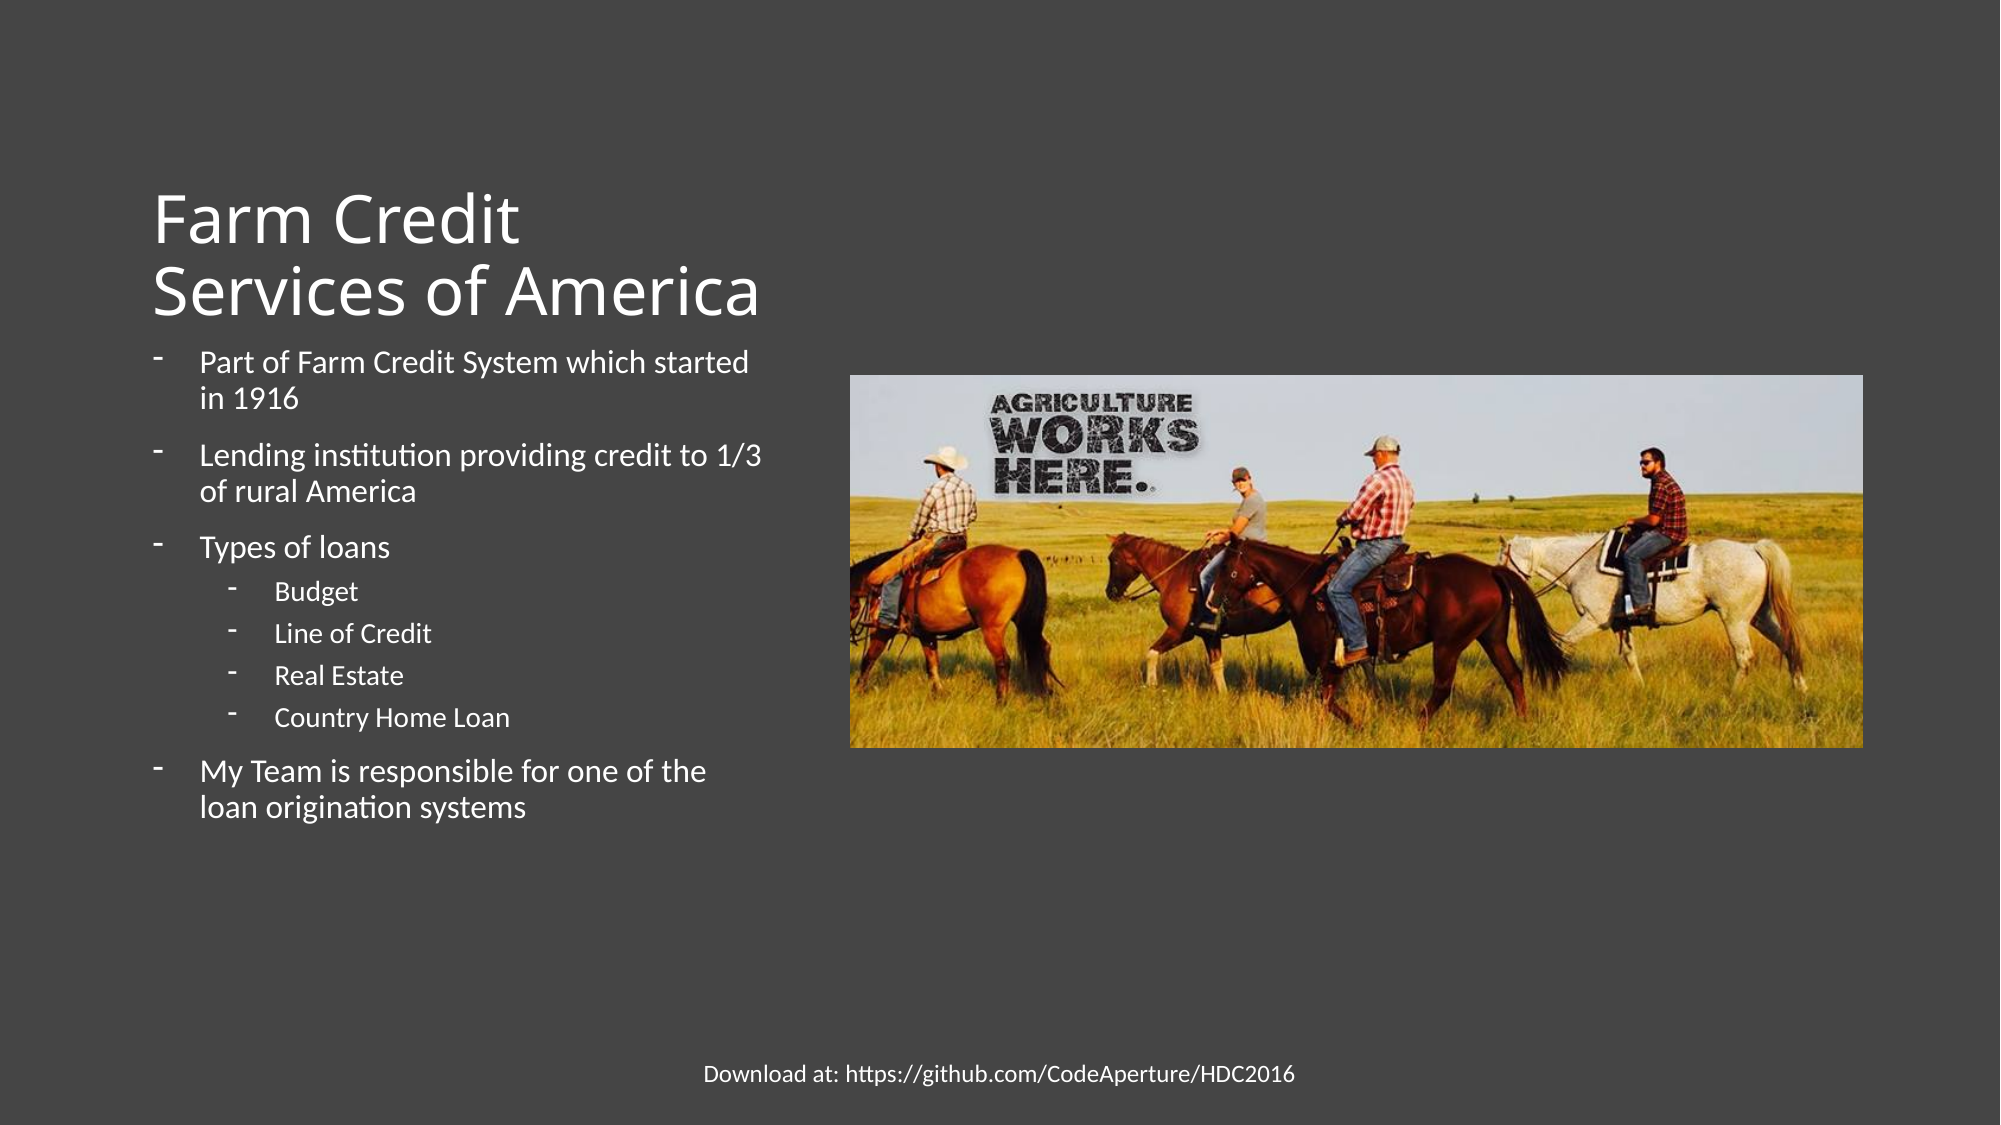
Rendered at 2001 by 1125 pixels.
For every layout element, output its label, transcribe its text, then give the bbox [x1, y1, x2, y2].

footer Download at: https://github.com/CodeAperture/HDC2016 [662, 1042, 1338, 1103]
list Part of Farm Credit System which started in 1916 Lending institution providing credit to 1/3 of rural America Types of loans Budget Line of Credit Real Estate Country Home Loan My Team is responsible for one of the loan origination systems [137, 337, 783, 963]
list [850, 375, 1863, 748]
title Farm Credit Services of America [137, 75, 783, 337]
